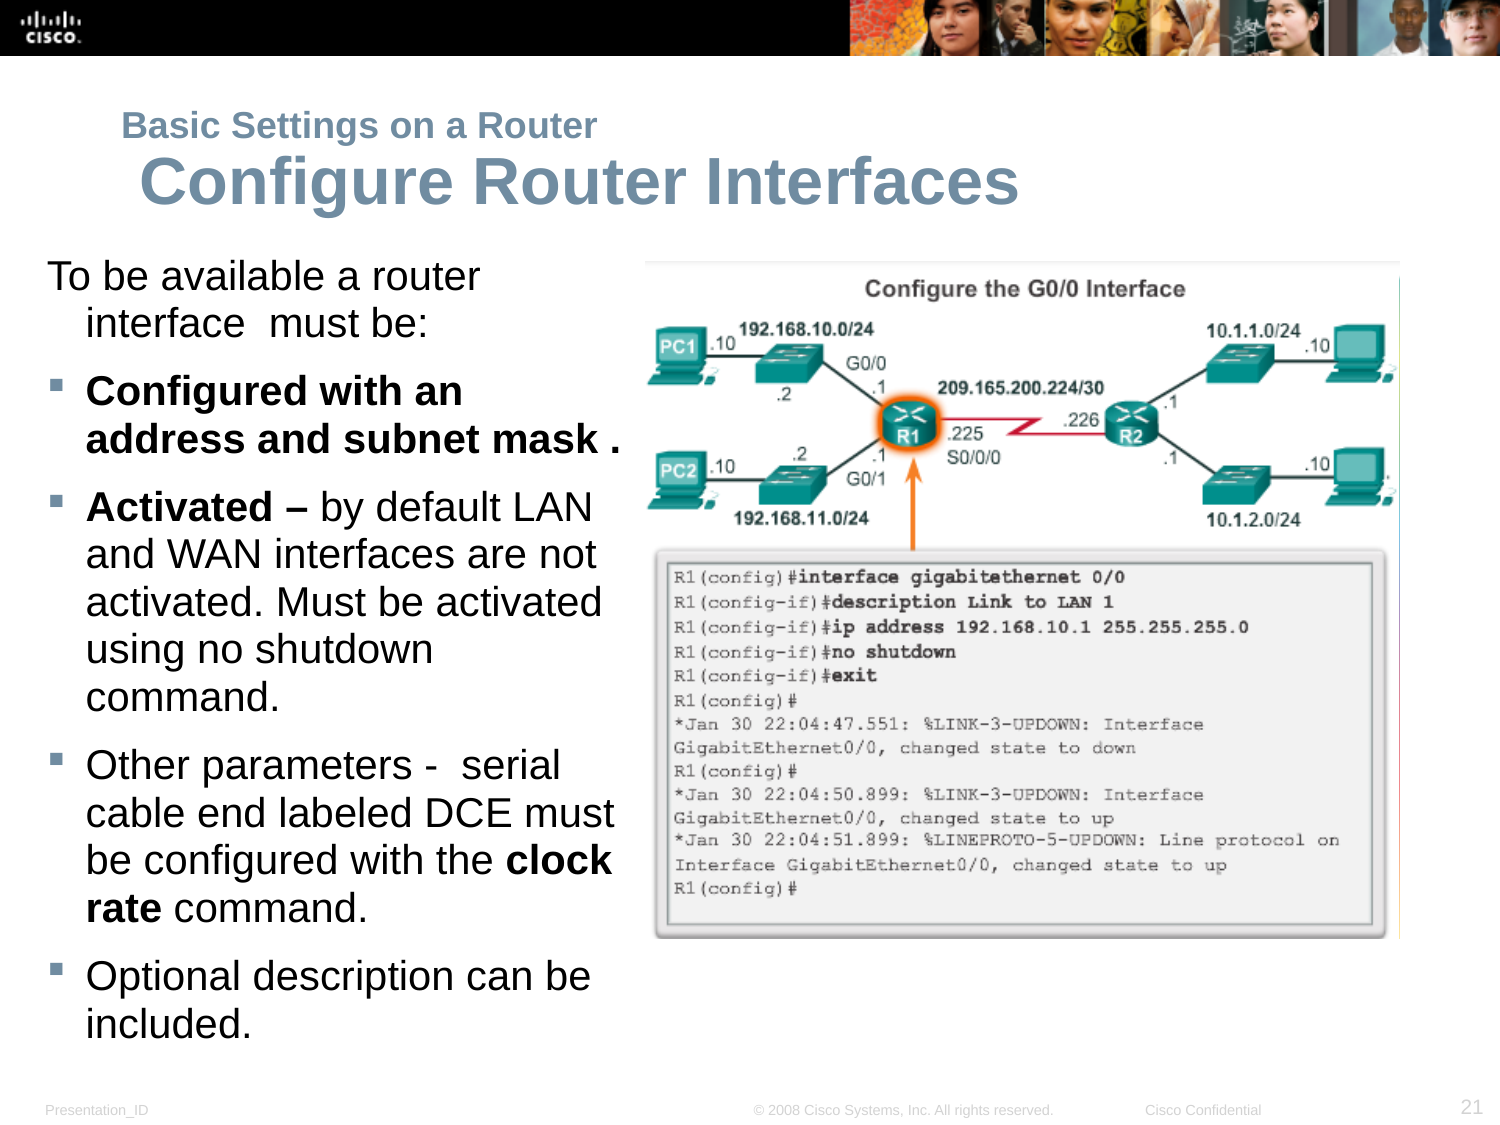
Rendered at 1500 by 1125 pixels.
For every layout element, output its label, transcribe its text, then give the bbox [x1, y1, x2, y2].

picture [644, 261, 1401, 939]
picture [0, 0, 1500, 56]
title Basic Settings on a Router Configure Router Interfaces [107, 87, 1444, 226]
list To be available a router interface must be: Configured with an address and subnet mask . Activated – by default LAN and WAN interfaces are not activated. Must be activated using no shutdown command. Other parameters - serial cable end labeled DCE must be configured with the clock rate command. Optional description can be included. [33, 244, 636, 1029]
